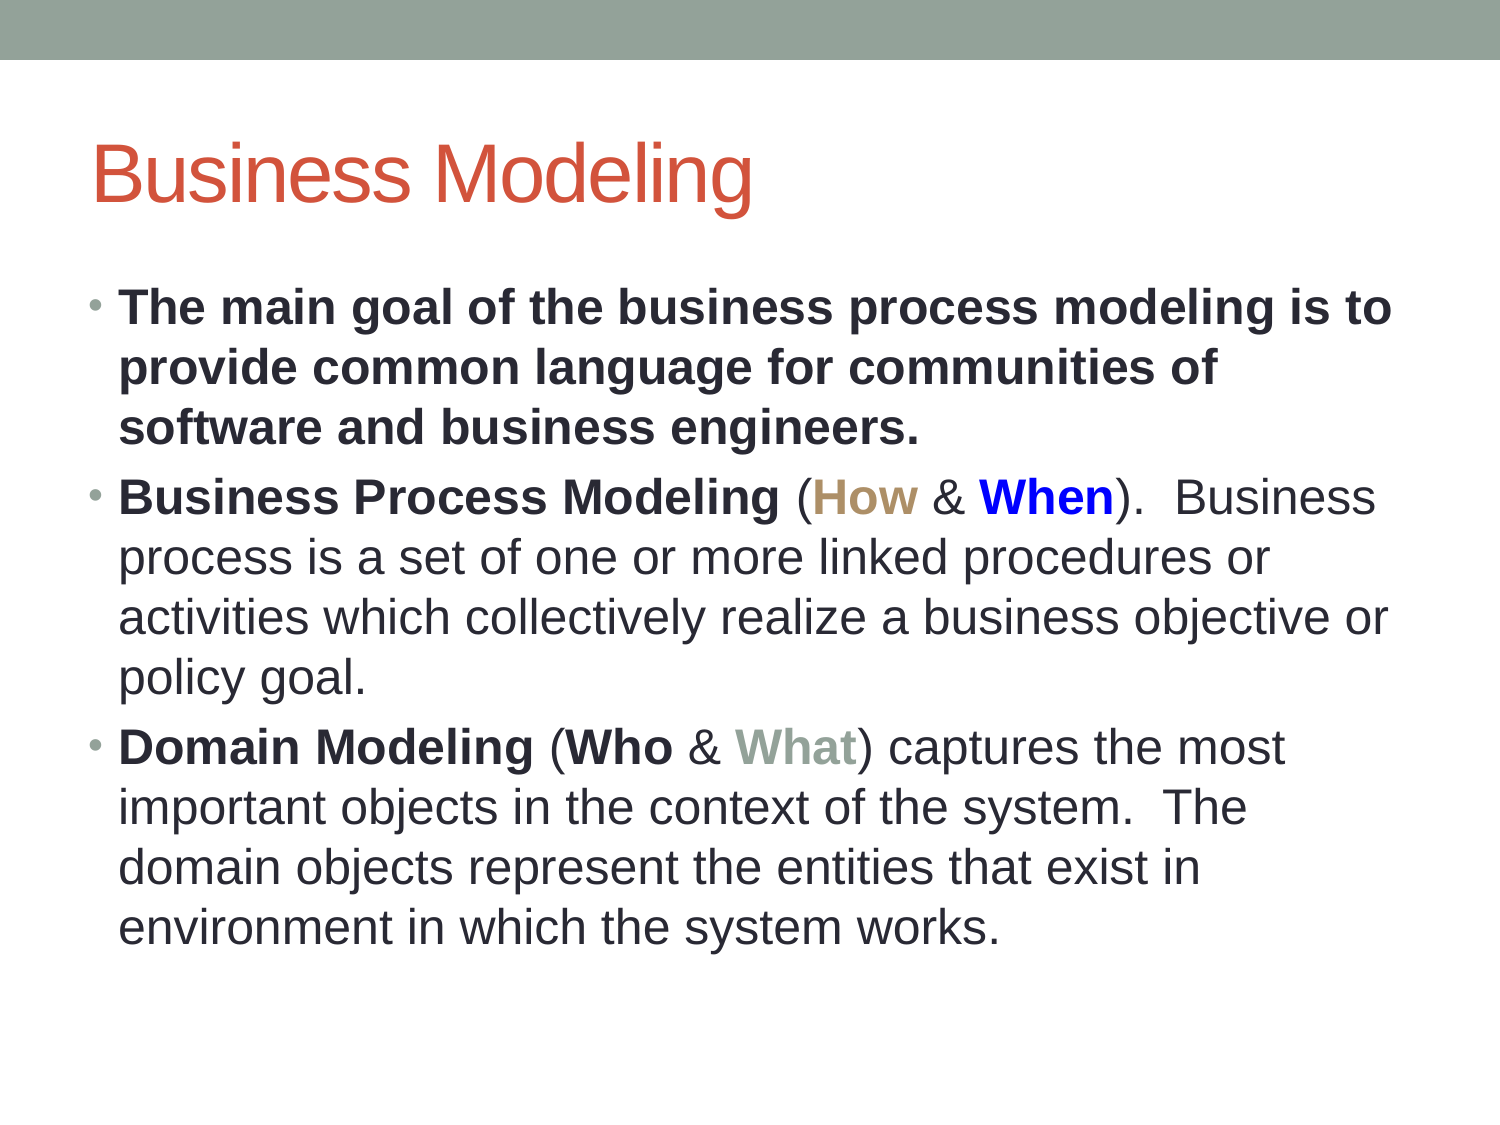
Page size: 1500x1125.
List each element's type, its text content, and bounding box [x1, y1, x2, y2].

title Business Modeling [75, 87, 1425, 250]
list The main goal of the business process modeling is to provide common language for communities of software and business engineers. Business Process Modeling (How & When). Business process is a set of one or more linked procedures or activities which collectively realize a business objective or policy goal. Domain Modeling (Who & What) captures the most important objects in the context of the system. The domain objects represent the entities that exist in environment in which the system works. [73, 267, 1415, 1029]
